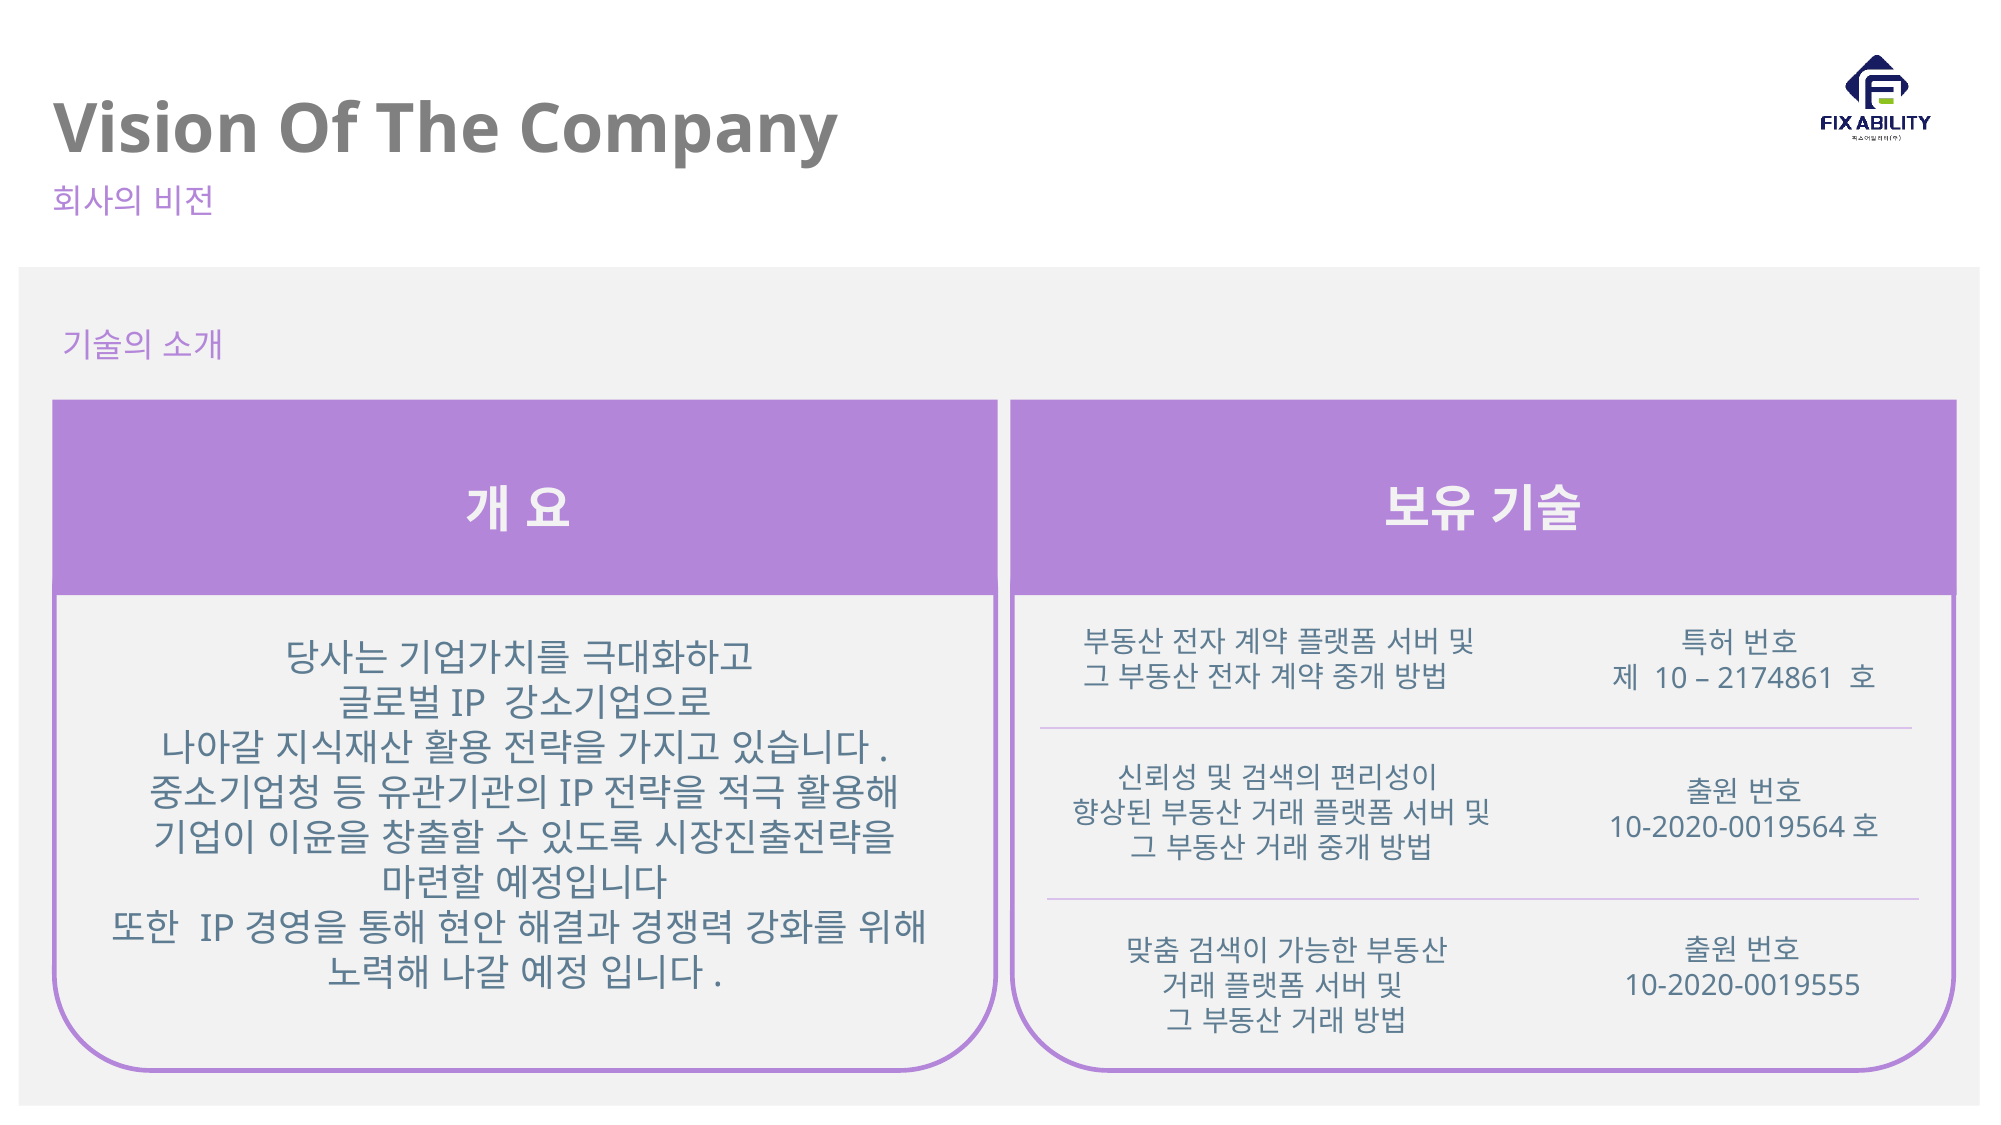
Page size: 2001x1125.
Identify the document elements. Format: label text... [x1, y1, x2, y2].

picture [1821, 54, 1931, 141]
text_box 맞춤 검색이 가능한 부동산 거래 플랫폼 서버 및 그 부동산 거래 방법 [1111, 924, 1463, 1045]
text_box Vision Of The Company [38, 50, 977, 201]
text_box [52, 597, 998, 1073]
text_box [1010, 597, 1956, 1073]
text_box 개 요 [450, 470, 587, 545]
text_box 당사는 기업가치를 극대화하고 글로벌IP 강소기업으로 나아갈 지식재산 활용 전략을 가지고 있습니다. 중소기업청 등 유관기관의IP전략을 적극 활용해 기업이 이윤을 창출할 수 있도록 시장진출전략을 마련할 예정입니다 또한 IP경영을 통해 현안 해결과 경쟁력 강화를 위해 노력해 나갈 예정 입니다. [96, 627, 954, 1002]
text_box 출원 번호 10-2020-0019555 [1609, 923, 1877, 1009]
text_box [1066, 751, 1901, 874]
text_box [17, 265, 1982, 1108]
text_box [1077, 615, 1889, 704]
text_box 보유 기술 [1369, 469, 1597, 545]
text_box [1008, 397, 1959, 597]
text_box [50, 397, 1000, 597]
text_box 회사의 비전 [37, 172, 740, 235]
text_box 기술의 소개 [47, 316, 750, 379]
